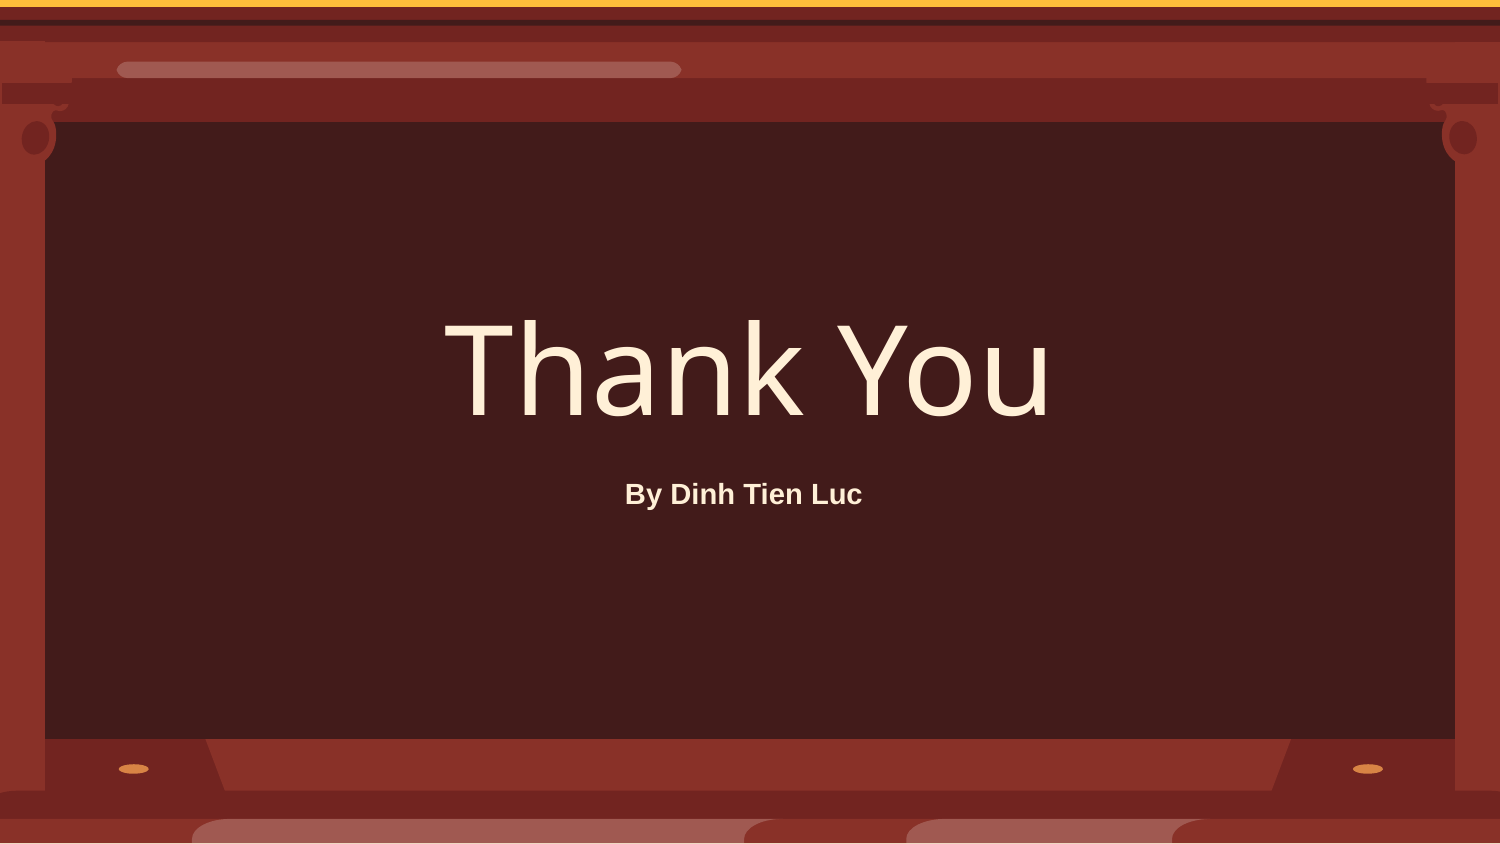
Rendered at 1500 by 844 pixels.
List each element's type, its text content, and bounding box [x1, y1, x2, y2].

title Thank You [341, 300, 1159, 431]
text_box By Dinh Tien Luc [459, 468, 1028, 518]
